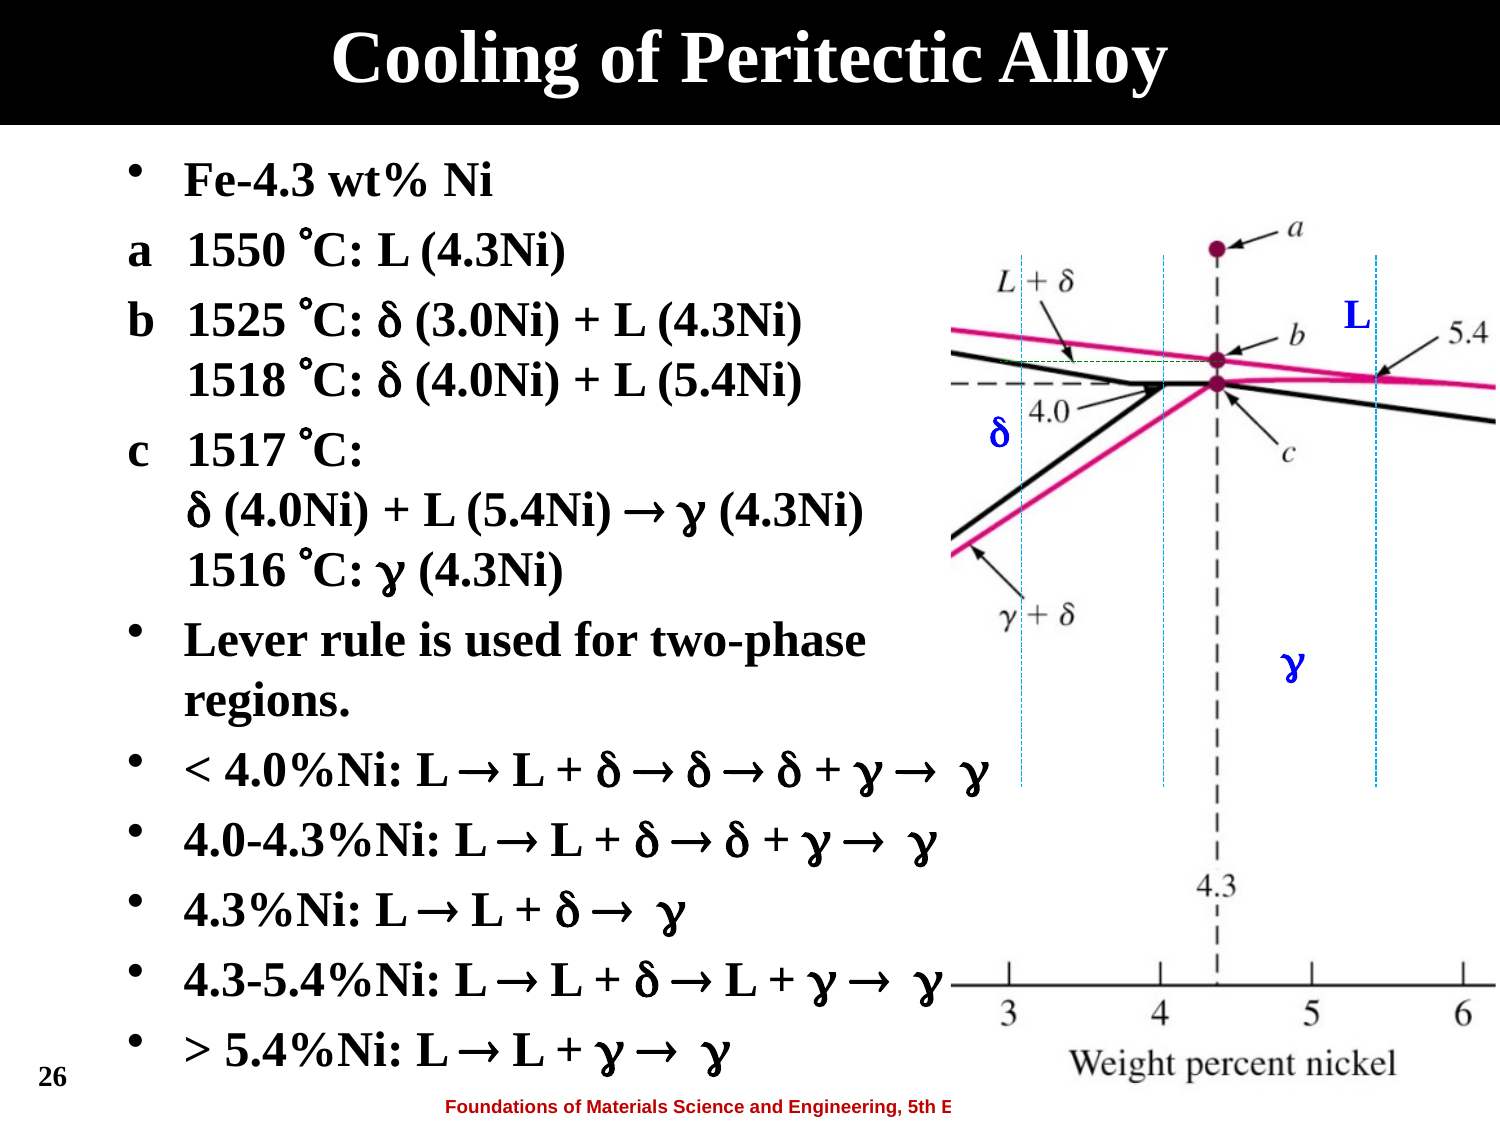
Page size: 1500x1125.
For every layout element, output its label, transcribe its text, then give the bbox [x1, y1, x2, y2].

slide_number 26 [0, 1049, 83, 1125]
text_box Fe-4.3 wt% Ni a 1550 C: L (4.3Ni) b 1525 C:  (3.0Ni) + L (4.3Ni) 1518 C:  (4.0Ni) + L (5.4Ni) c 1517 C:  (4.0Ni) + L (5.4Ni)   (4.3Ni) 1516 C:  (4.3Ni) Lever rule is used for two-phase regions. < 4.0%Ni: L  L +      +    4.0-4.3%Ni: L  L +    +    4.3%Ni: L  L +    4.3-5.4%Ni: L  L +   L +    > 5.4%Ni: L  L +    [112, 139, 948, 1071]
text_box Cooling of Peritectic Alloy [0, 0, 1500, 125]
picture [950, 138, 1497, 1118]
